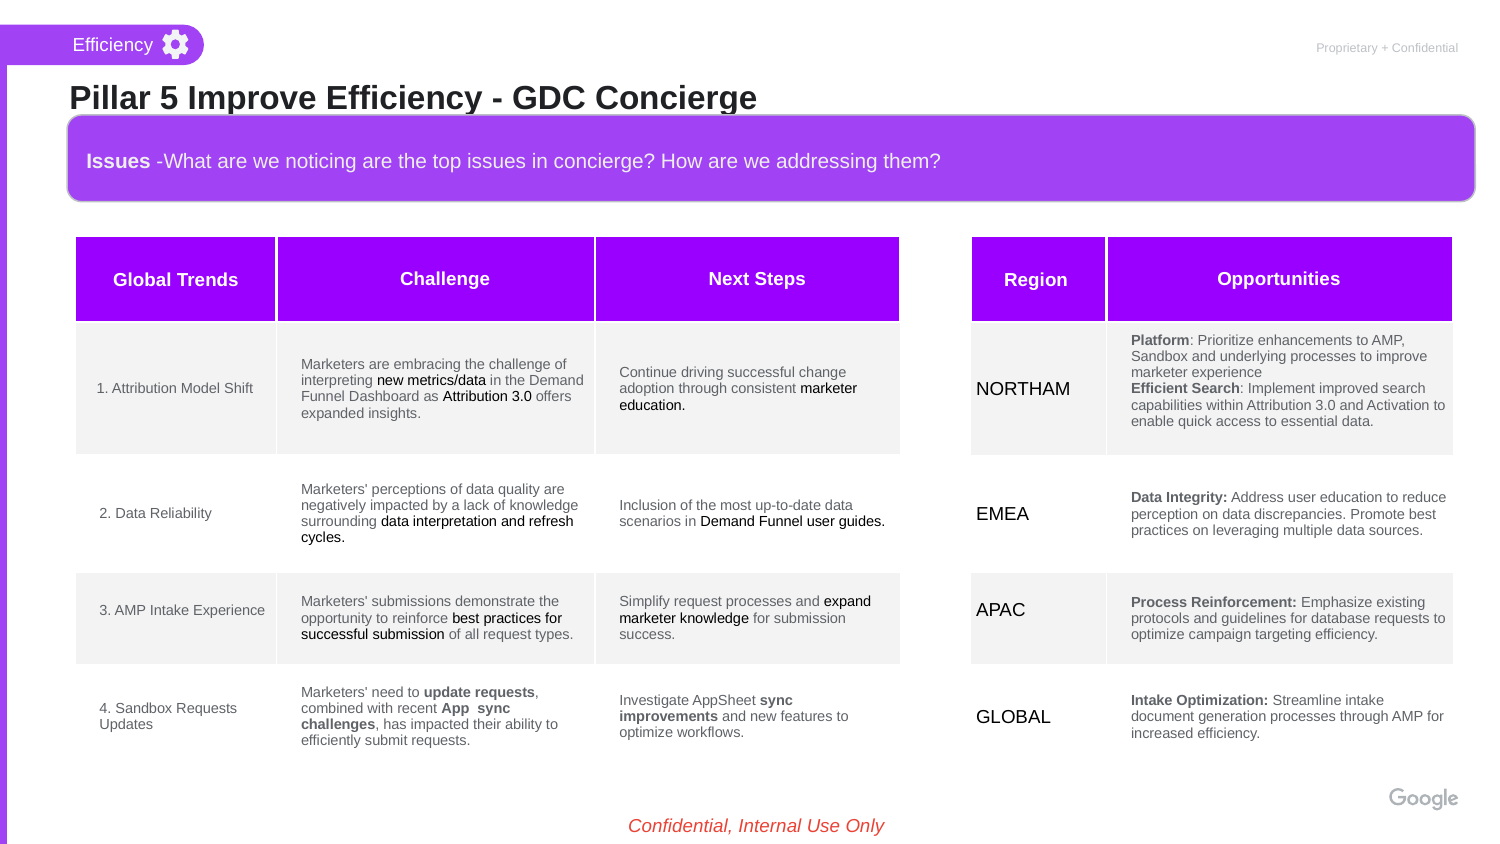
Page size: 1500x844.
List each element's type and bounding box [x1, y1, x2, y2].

title [69, 70, 1464, 120]
table_cell [1107, 665, 1453, 768]
table_cell [277, 323, 594, 454]
text_box [162, 29, 189, 59]
table_cell [1107, 456, 1453, 572]
table_cell [277, 573, 594, 664]
table_cell [971, 665, 1106, 768]
table_cell [76, 573, 276, 664]
table_cell [971, 573, 1106, 664]
table_header [278, 237, 594, 321]
table_cell [1107, 323, 1453, 455]
table_cell [1107, 573, 1453, 664]
table_cell [596, 573, 900, 664]
table_cell [76, 665, 276, 768]
text_box [471, 802, 1041, 844]
table_cell [277, 665, 594, 768]
table_header [972, 237, 1105, 321]
subtitle [10, 24, 154, 64]
table_cell [76, 456, 276, 571]
table_cell [76, 323, 276, 454]
table_cell [596, 665, 900, 768]
text_box [67, 114, 1476, 202]
table_header [1108, 237, 1452, 321]
table_cell [971, 323, 1106, 455]
table_header [76, 237, 275, 321]
table_cell [596, 456, 900, 571]
table_header [596, 237, 899, 321]
table_cell [971, 456, 1106, 572]
table_cell [596, 323, 900, 454]
table_cell [277, 456, 594, 571]
